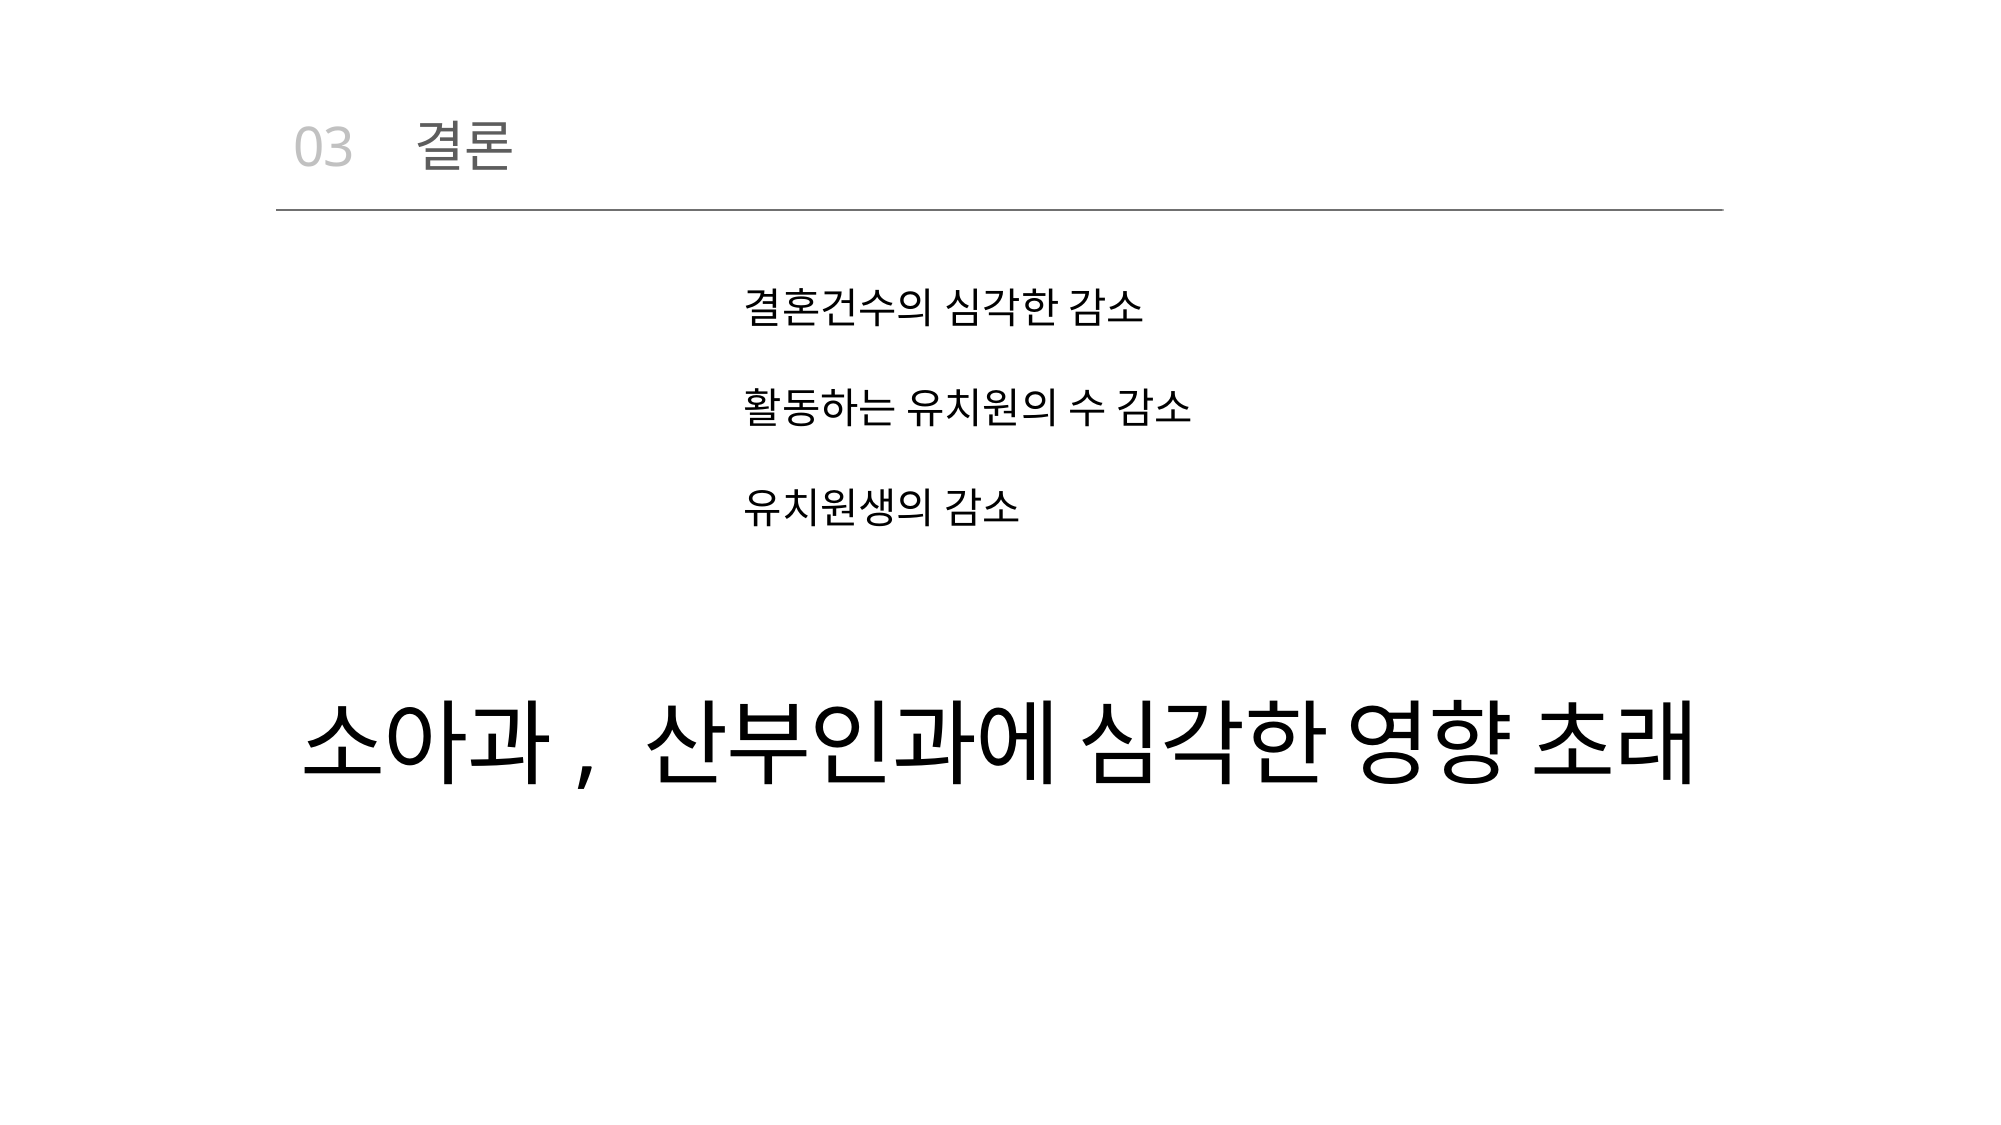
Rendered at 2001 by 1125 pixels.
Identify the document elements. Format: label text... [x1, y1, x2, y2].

text_box 결혼건수의 심각한 감소 활동하는 유치원의 수 감소 유치원생의 감소 [729, 275, 1411, 539]
text_box 03 [279, 104, 426, 185]
text_box 소아과, 산부인과에 심각한 영향 초래 [0, 677, 2000, 804]
text_box 결론 [426, 104, 1095, 185]
